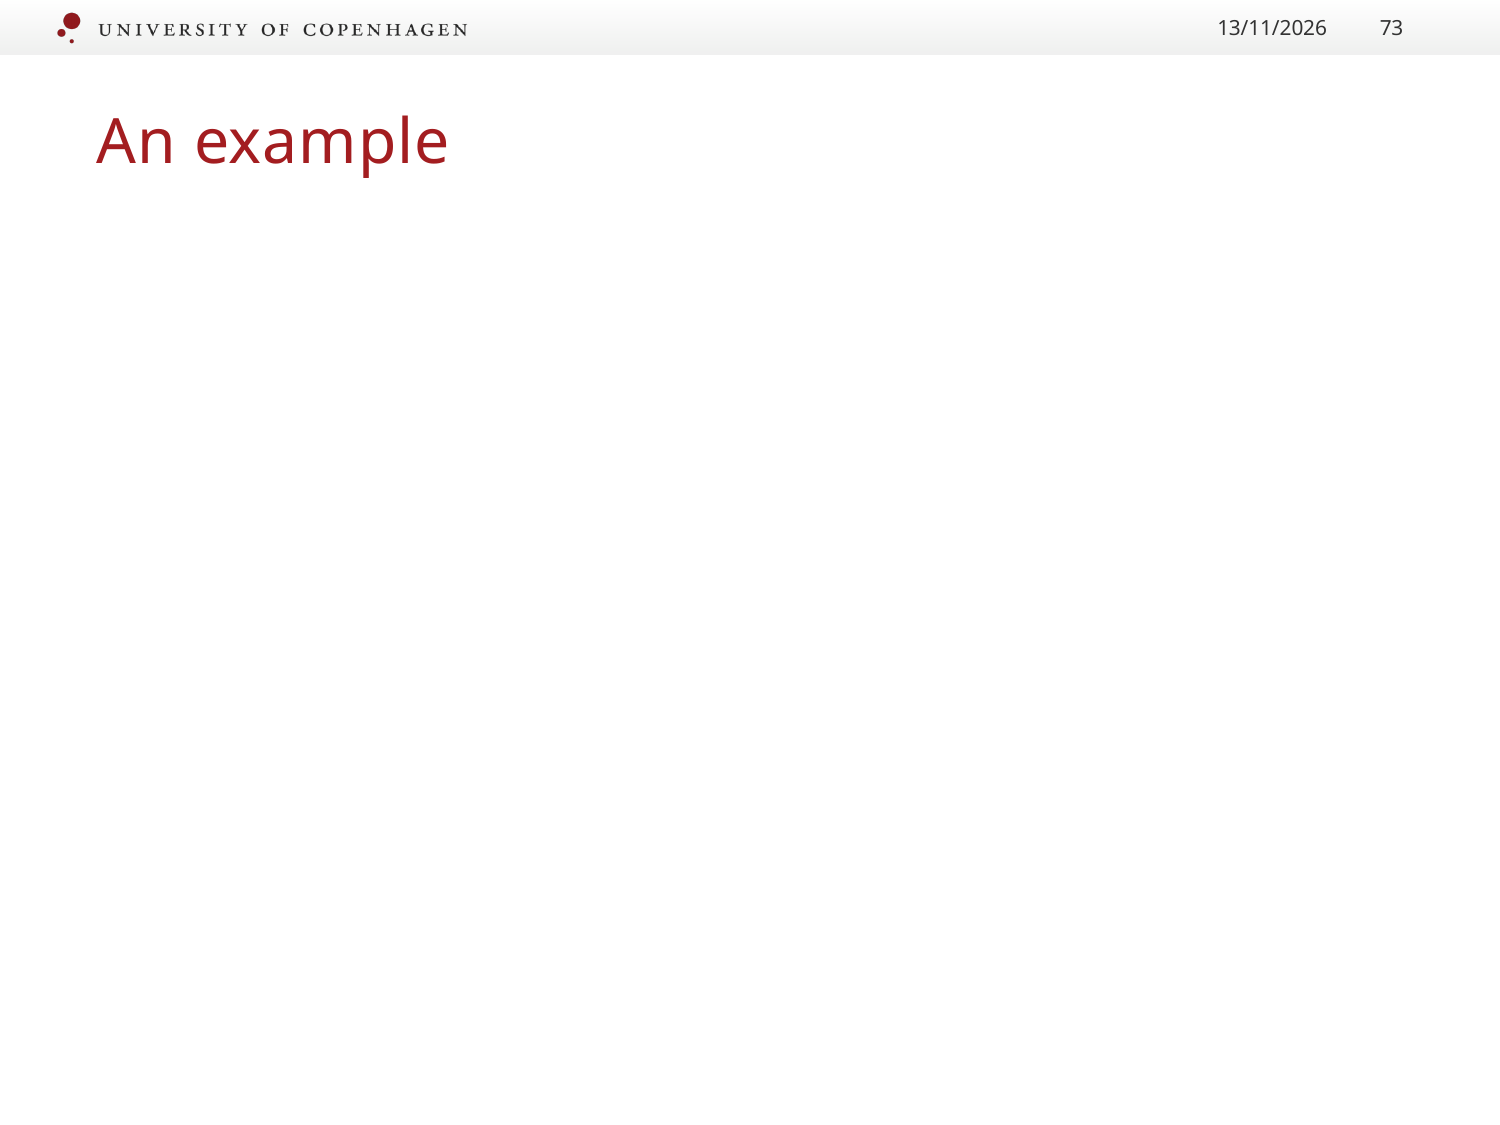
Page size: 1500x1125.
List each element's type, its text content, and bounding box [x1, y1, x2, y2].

title An example [96, 101, 1404, 244]
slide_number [1193, 14, 1327, 43]
slide_number 73 [1341, 14, 1404, 43]
picture [92, 15, 475, 42]
